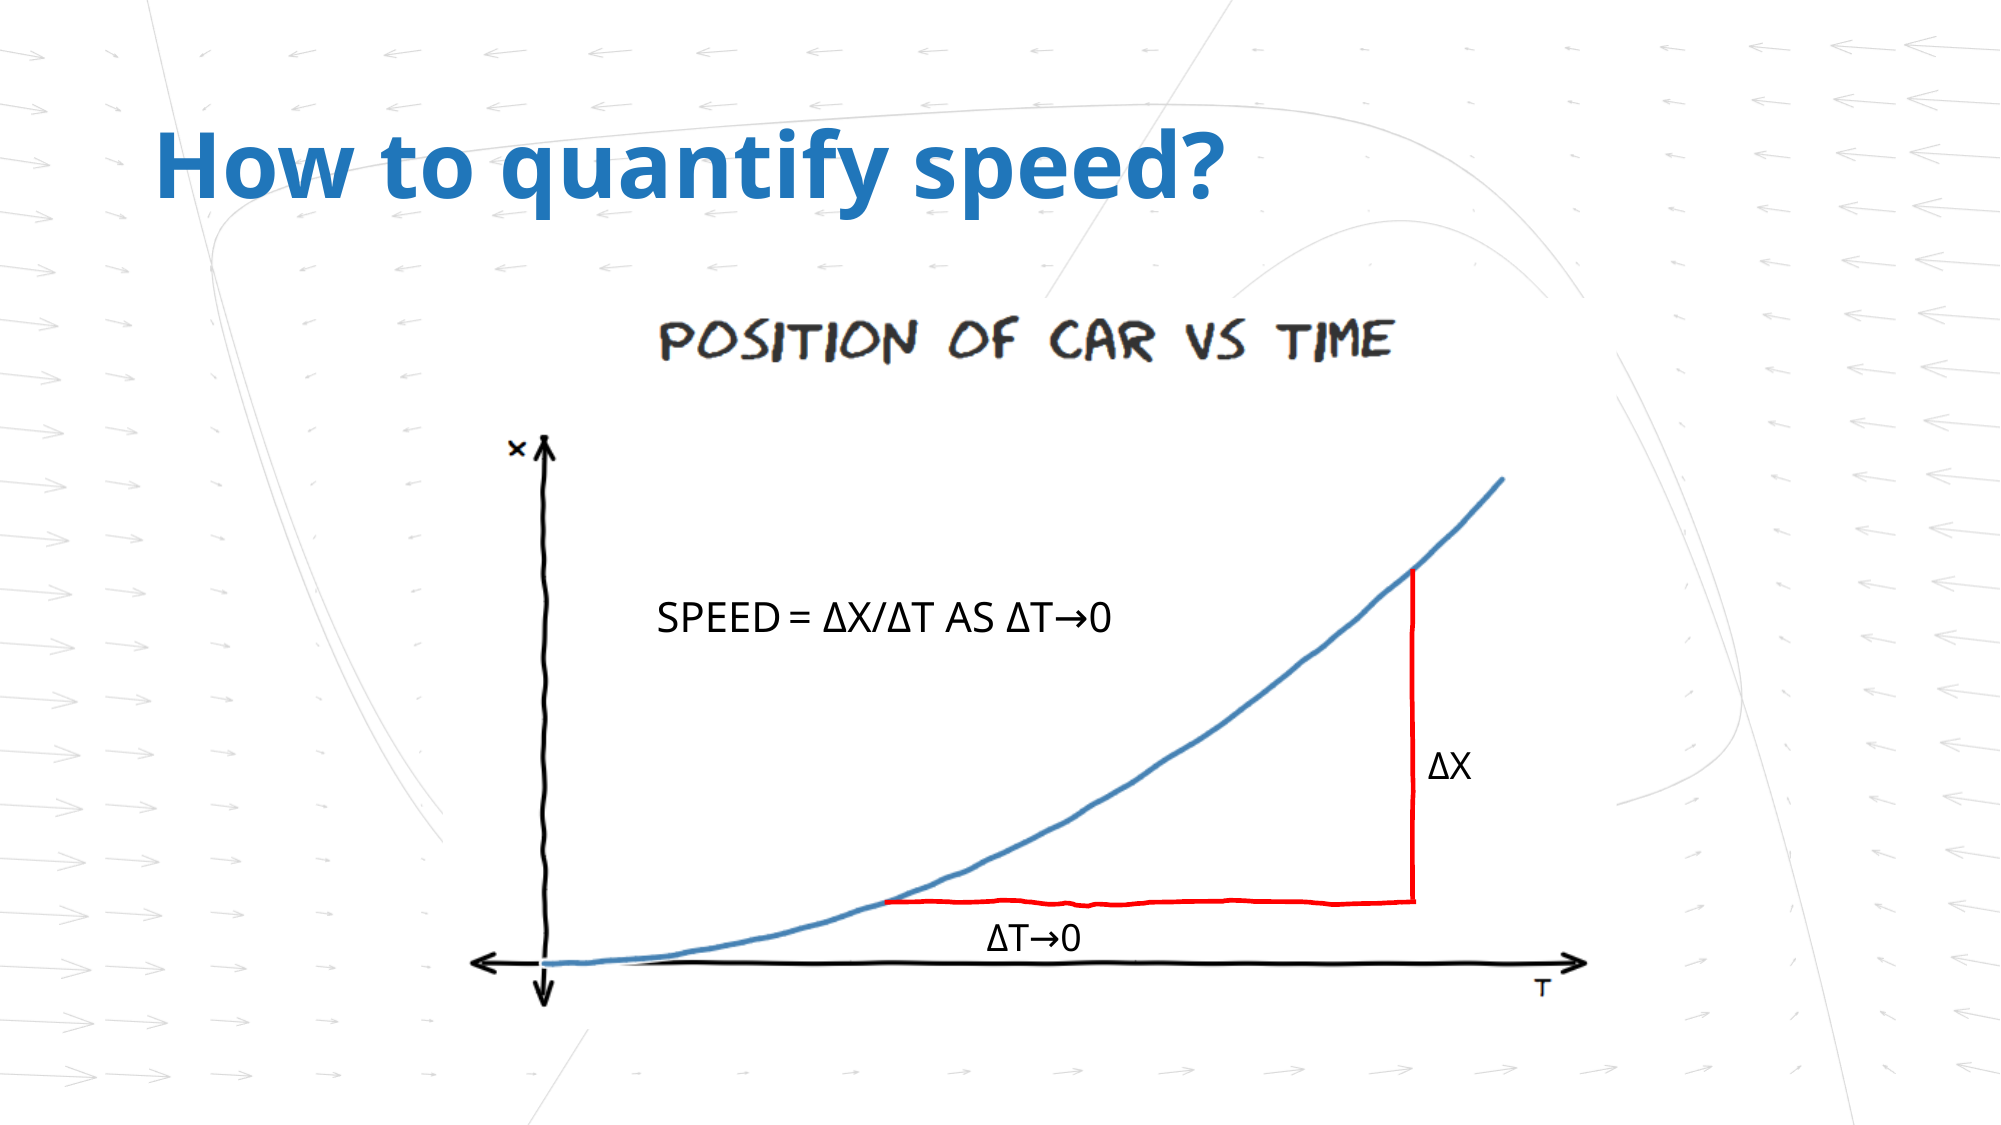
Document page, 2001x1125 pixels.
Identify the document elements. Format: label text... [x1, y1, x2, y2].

picture [442, 298, 1617, 1029]
title How to quantify speed? [137, 59, 1863, 278]
